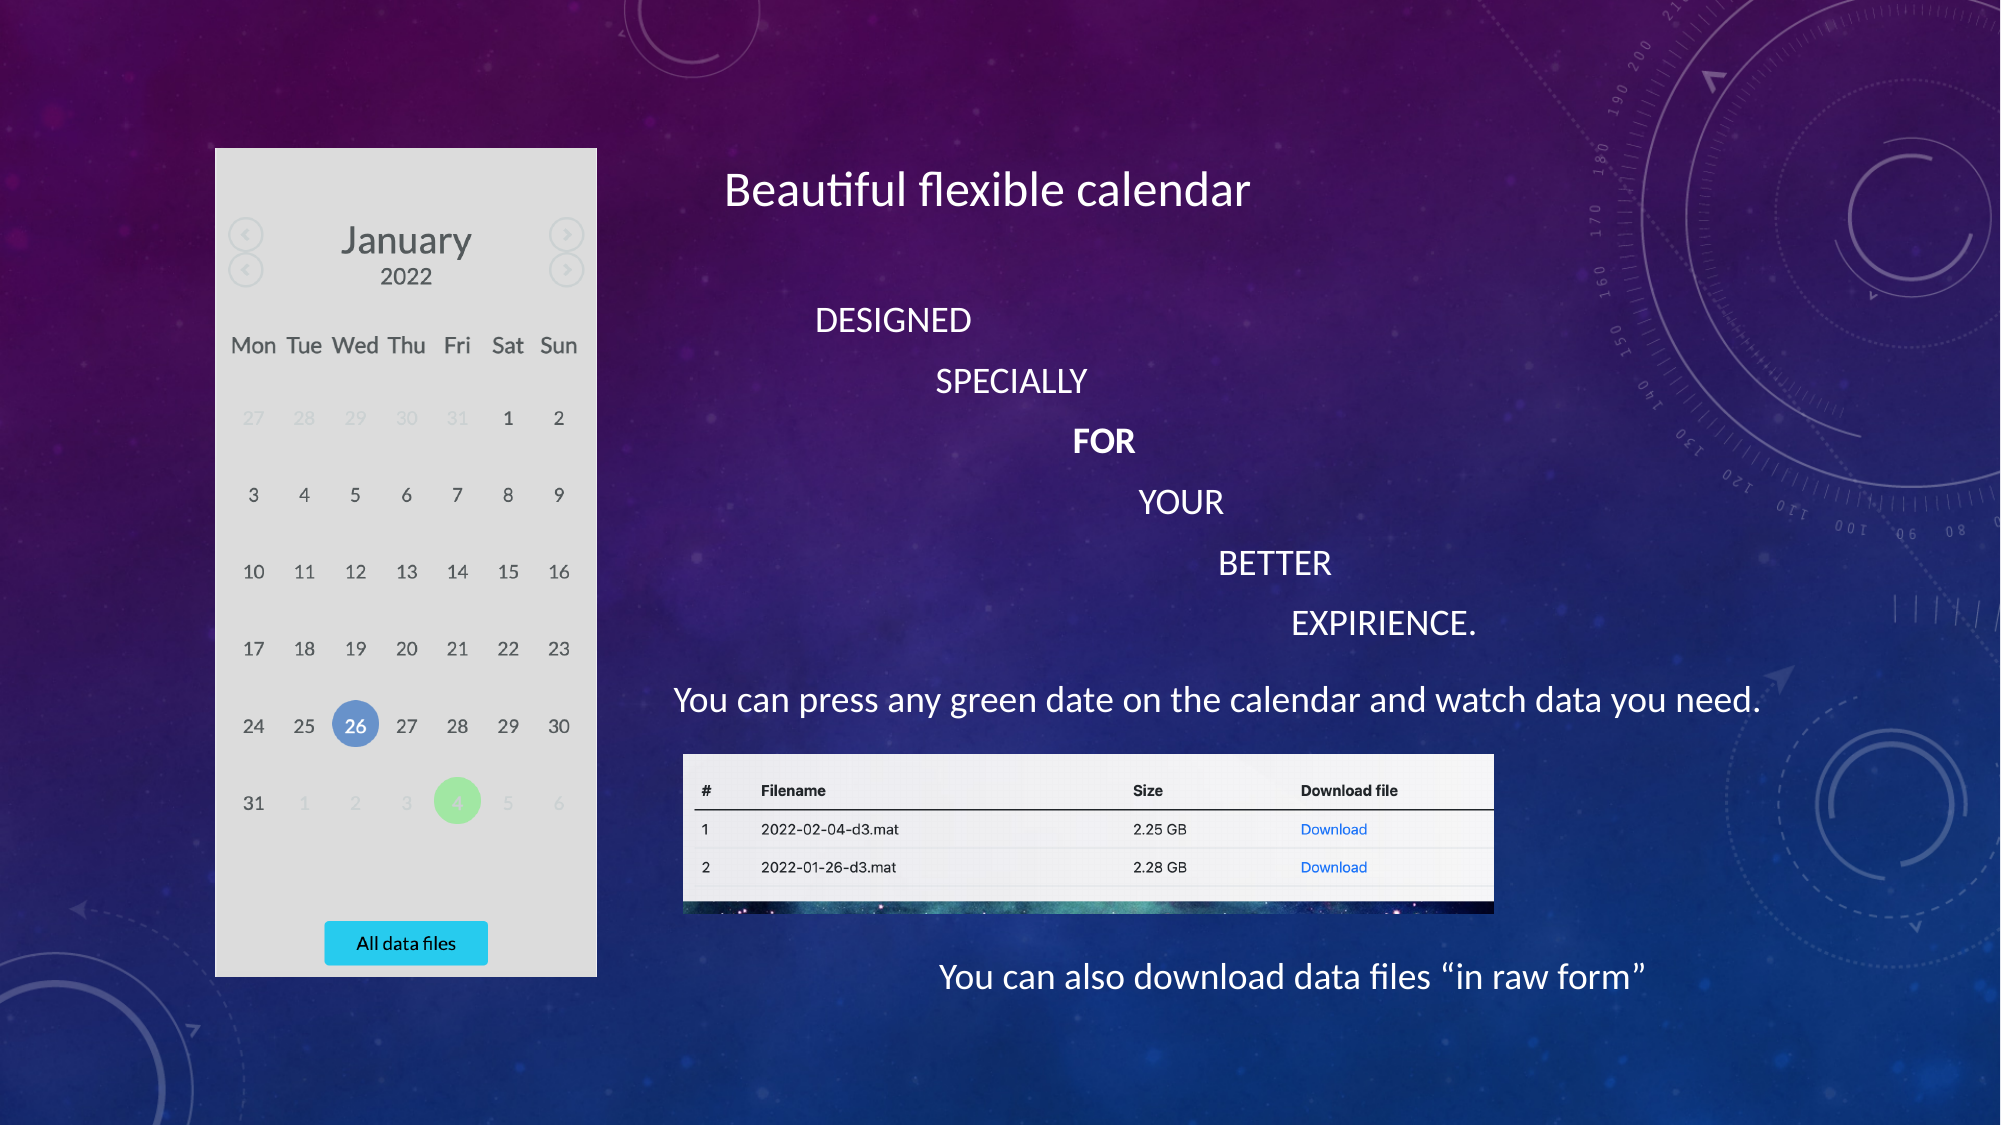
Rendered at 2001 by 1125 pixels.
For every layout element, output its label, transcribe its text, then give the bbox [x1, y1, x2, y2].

text_box DESIGNED [800, 287, 987, 348]
text_box SPECIALLY [920, 348, 1103, 409]
text_box You can also download data files “in raw form” [924, 944, 1663, 1005]
text_box You can press any green date on the calendar and watch data you need. [658, 667, 1778, 728]
text_box FOR [1058, 408, 1152, 469]
text_box BETTER [1203, 530, 1348, 590]
text_box Beautiful flexible calendar [709, 148, 1267, 224]
text_box EXPIRIENCE. [1276, 590, 1493, 651]
text_box YOUR [1123, 469, 1240, 530]
picture [0, 0, 2001, 1125]
